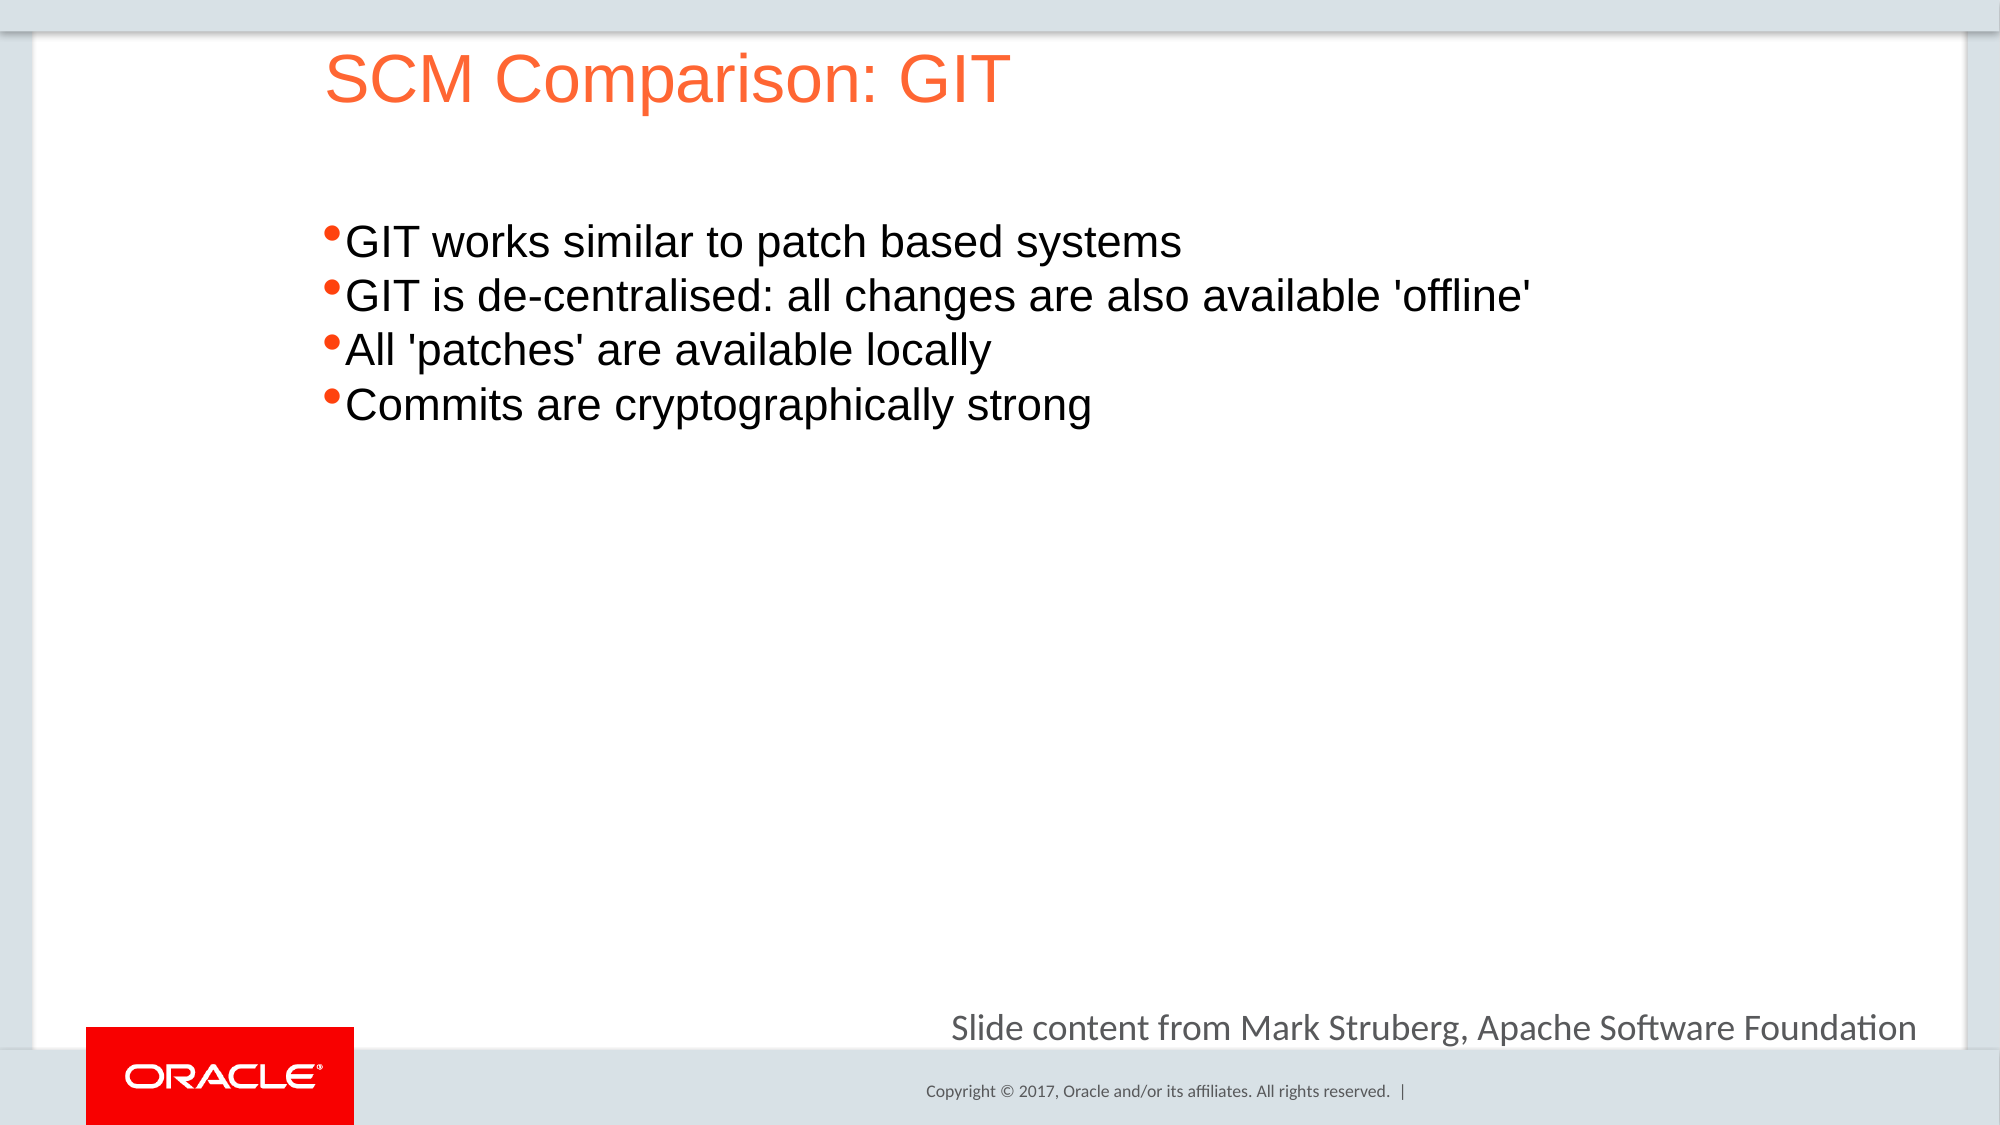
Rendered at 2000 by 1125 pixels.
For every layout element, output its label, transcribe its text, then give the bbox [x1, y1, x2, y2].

picture [86, 1027, 354, 1125]
text_box SCM Comparison: GIT [324, 36, 1675, 113]
text_box Slide content from Mark Struberg, Apache Software Foundation [951, 1008, 2000, 1125]
text_box GIT works similar to patch based systems GIT is de-centralised: all changes are also available 'offline' All 'patches' are available locally Commits are cryptographically strong [324, 211, 1675, 975]
